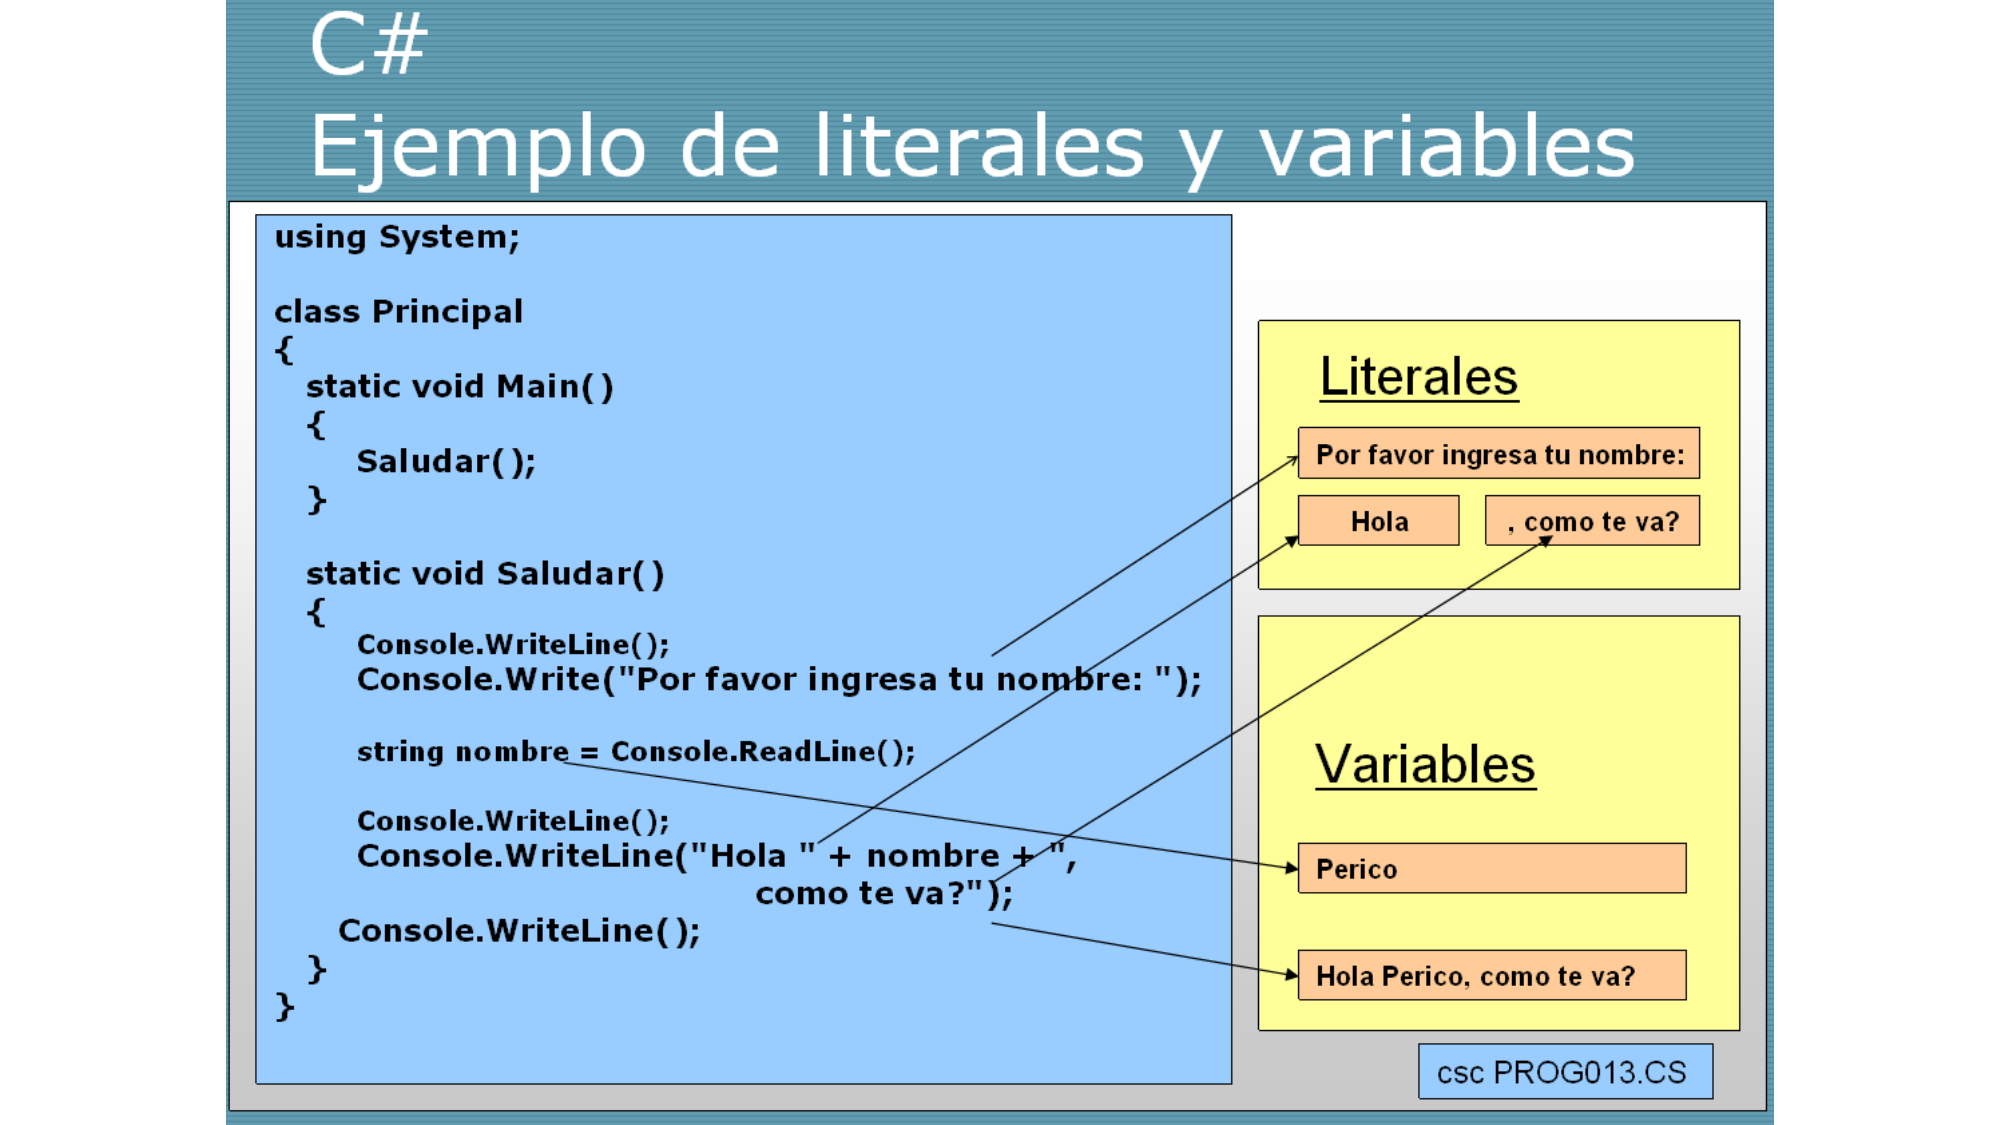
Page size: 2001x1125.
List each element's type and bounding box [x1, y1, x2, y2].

picture [226, 0, 1774, 1125]
